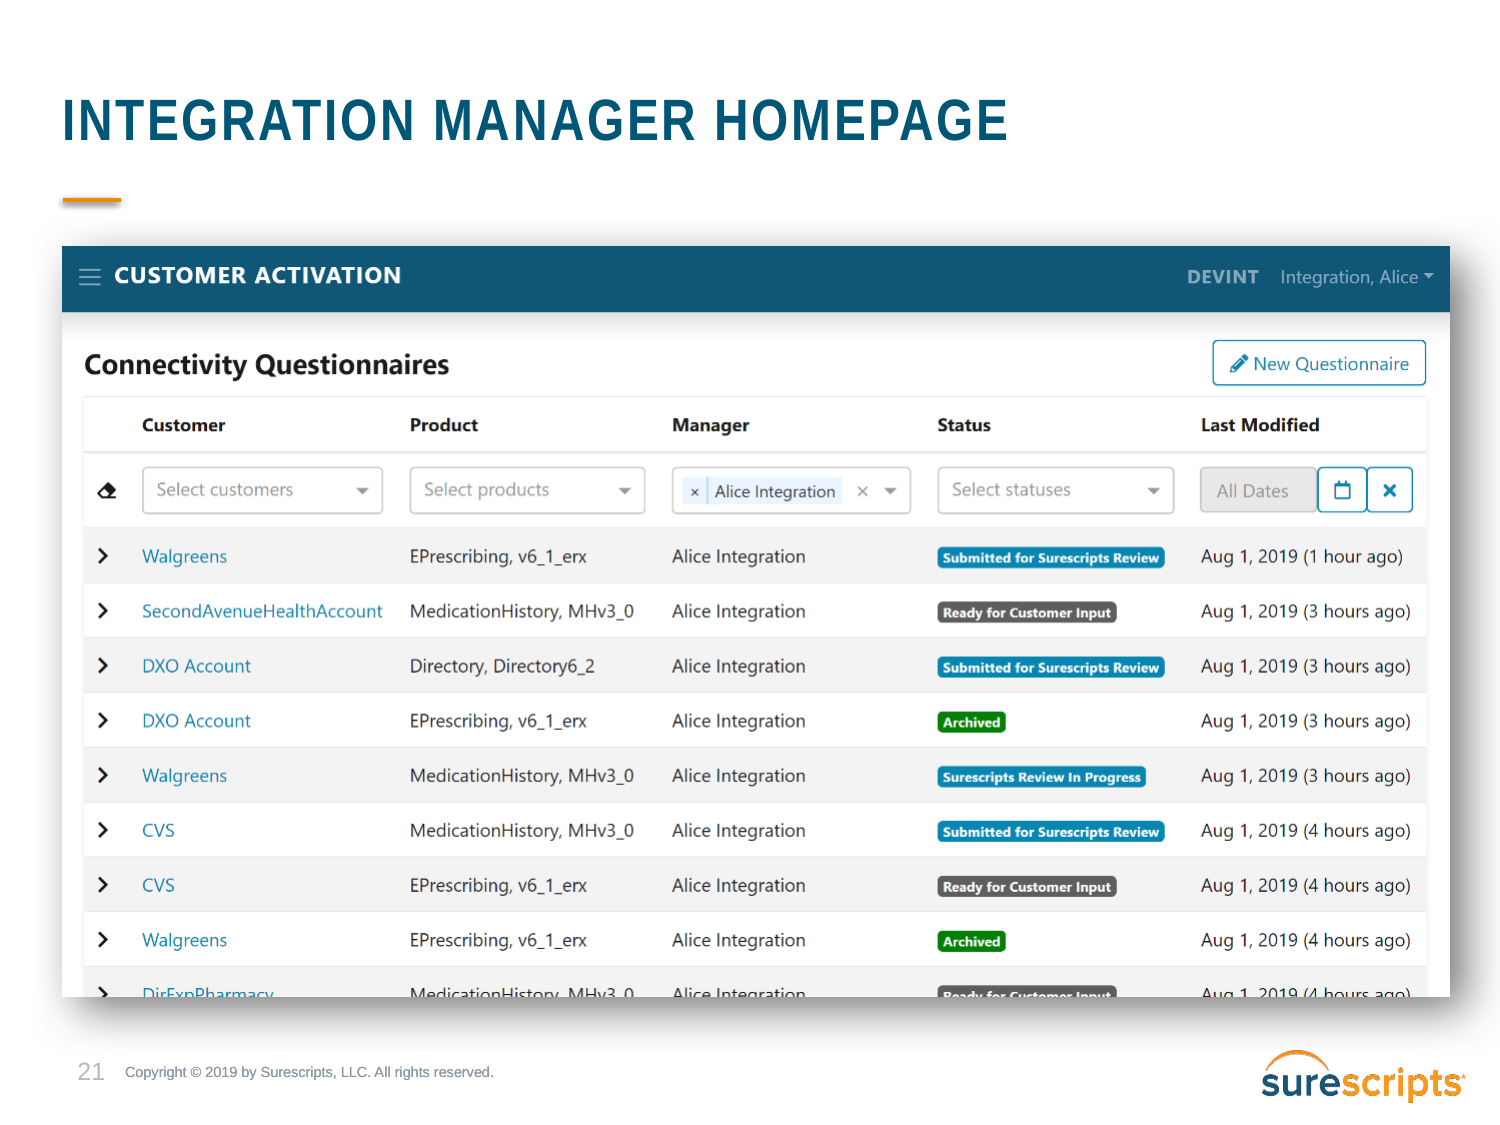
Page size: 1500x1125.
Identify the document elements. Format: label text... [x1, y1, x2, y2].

slide_number 21 [62, 1039, 413, 1100]
title Integration Manager Homepage [62, 50, 1367, 184]
picture [62, 245, 1451, 997]
picture [1253, 1040, 1475, 1113]
